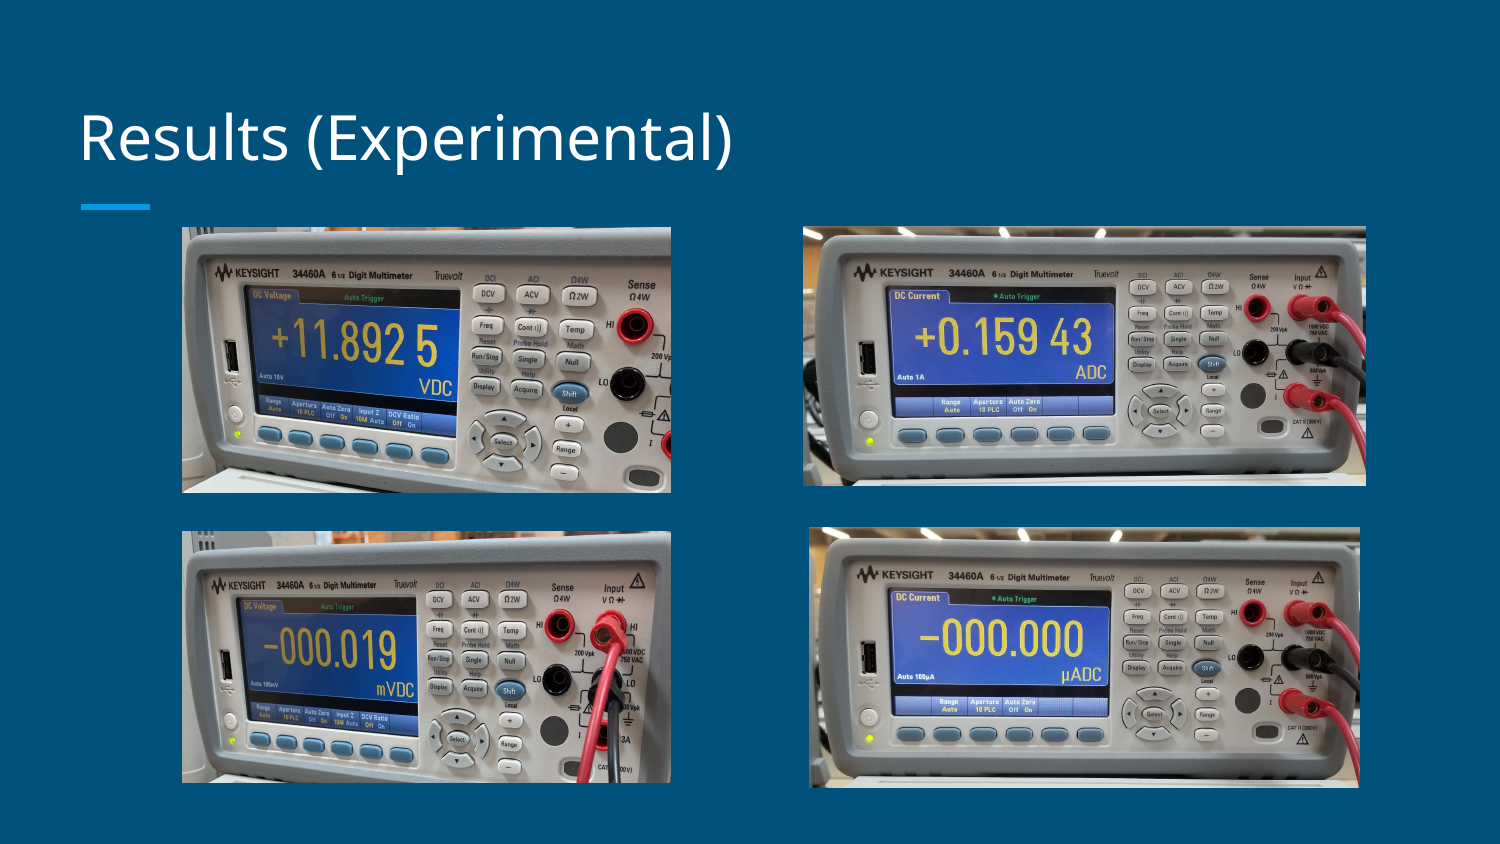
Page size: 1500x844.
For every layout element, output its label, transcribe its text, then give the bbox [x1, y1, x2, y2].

picture [810, 528, 1359, 787]
picture [183, 228, 670, 492]
picture [183, 532, 670, 782]
title Results (Experimental) [63, 75, 1437, 188]
picture [804, 227, 1365, 485]
